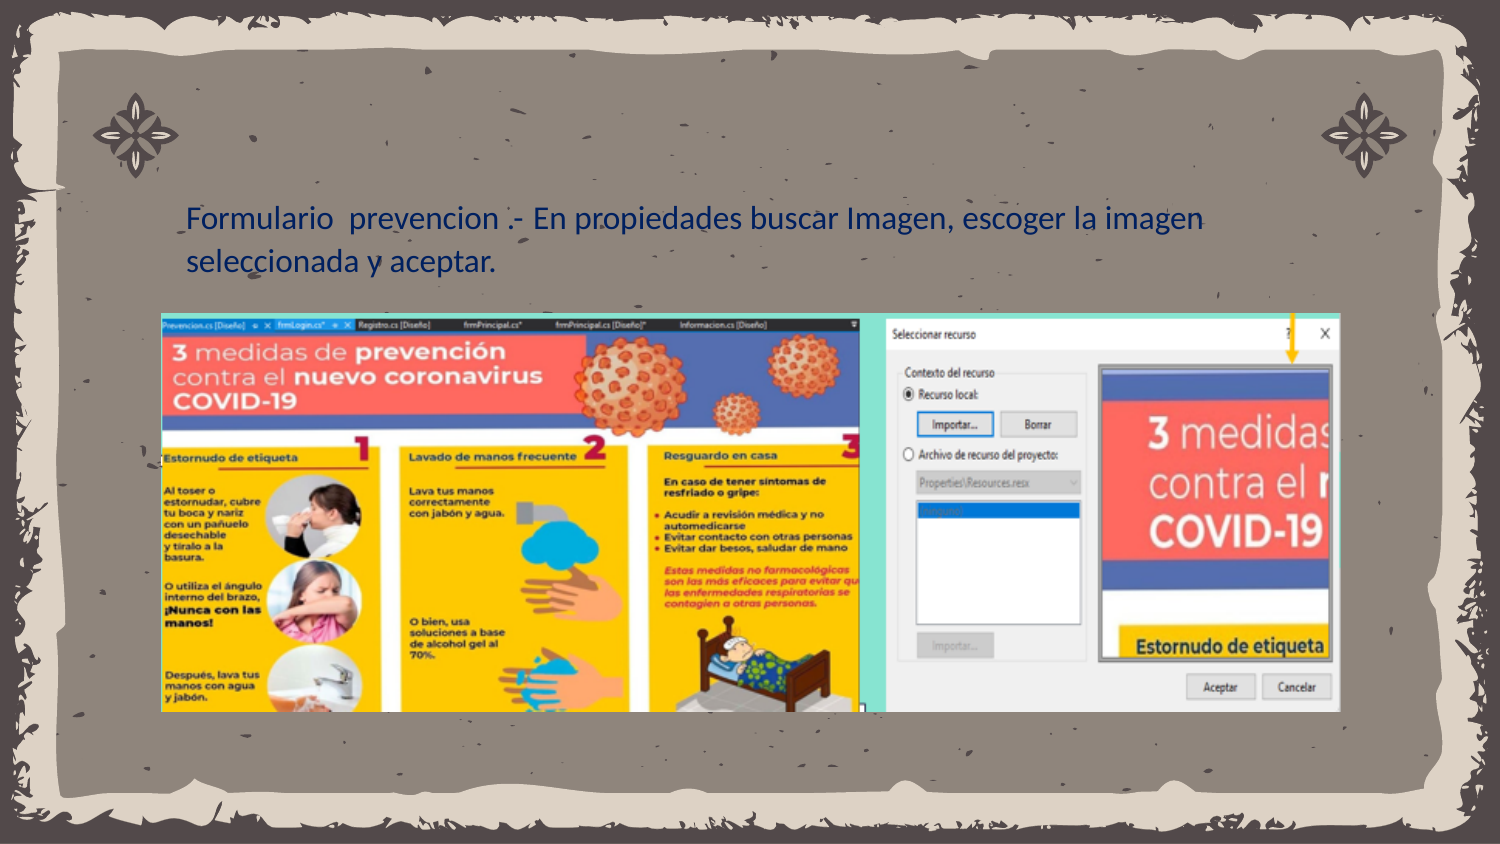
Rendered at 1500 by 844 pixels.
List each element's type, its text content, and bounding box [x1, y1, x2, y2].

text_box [1320, 92, 1408, 179]
text_box Formulario prevencion .- En propiedades buscar Imagen, escoger la imagen seleccionada y aceptar. [171, 186, 1397, 287]
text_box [92, 92, 180, 179]
picture [160, 313, 1341, 713]
